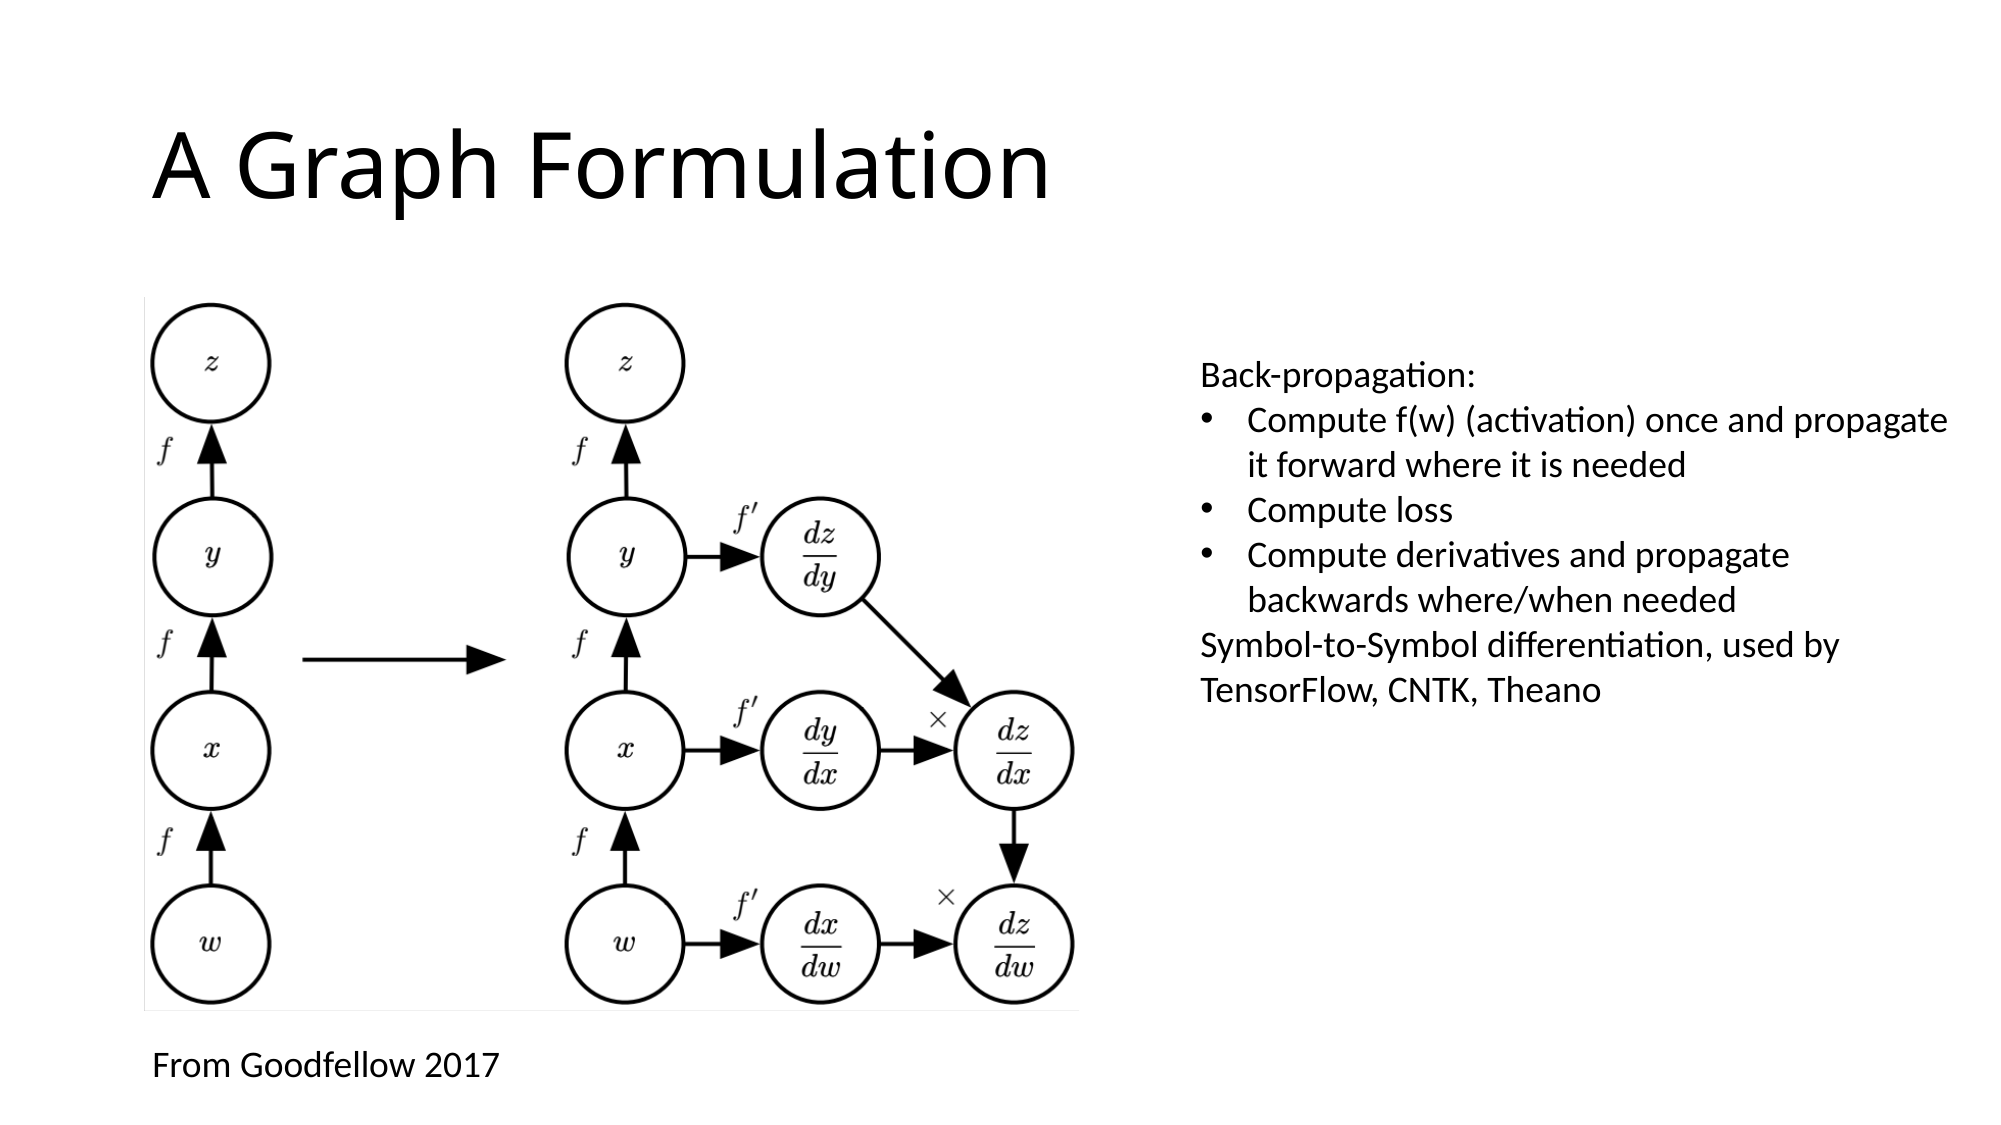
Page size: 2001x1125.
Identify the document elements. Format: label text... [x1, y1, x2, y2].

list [137, 297, 1080, 1012]
title A Graph Formulation [137, 59, 1863, 278]
text_box From Goodfellow 2017 [137, 1032, 579, 1092]
